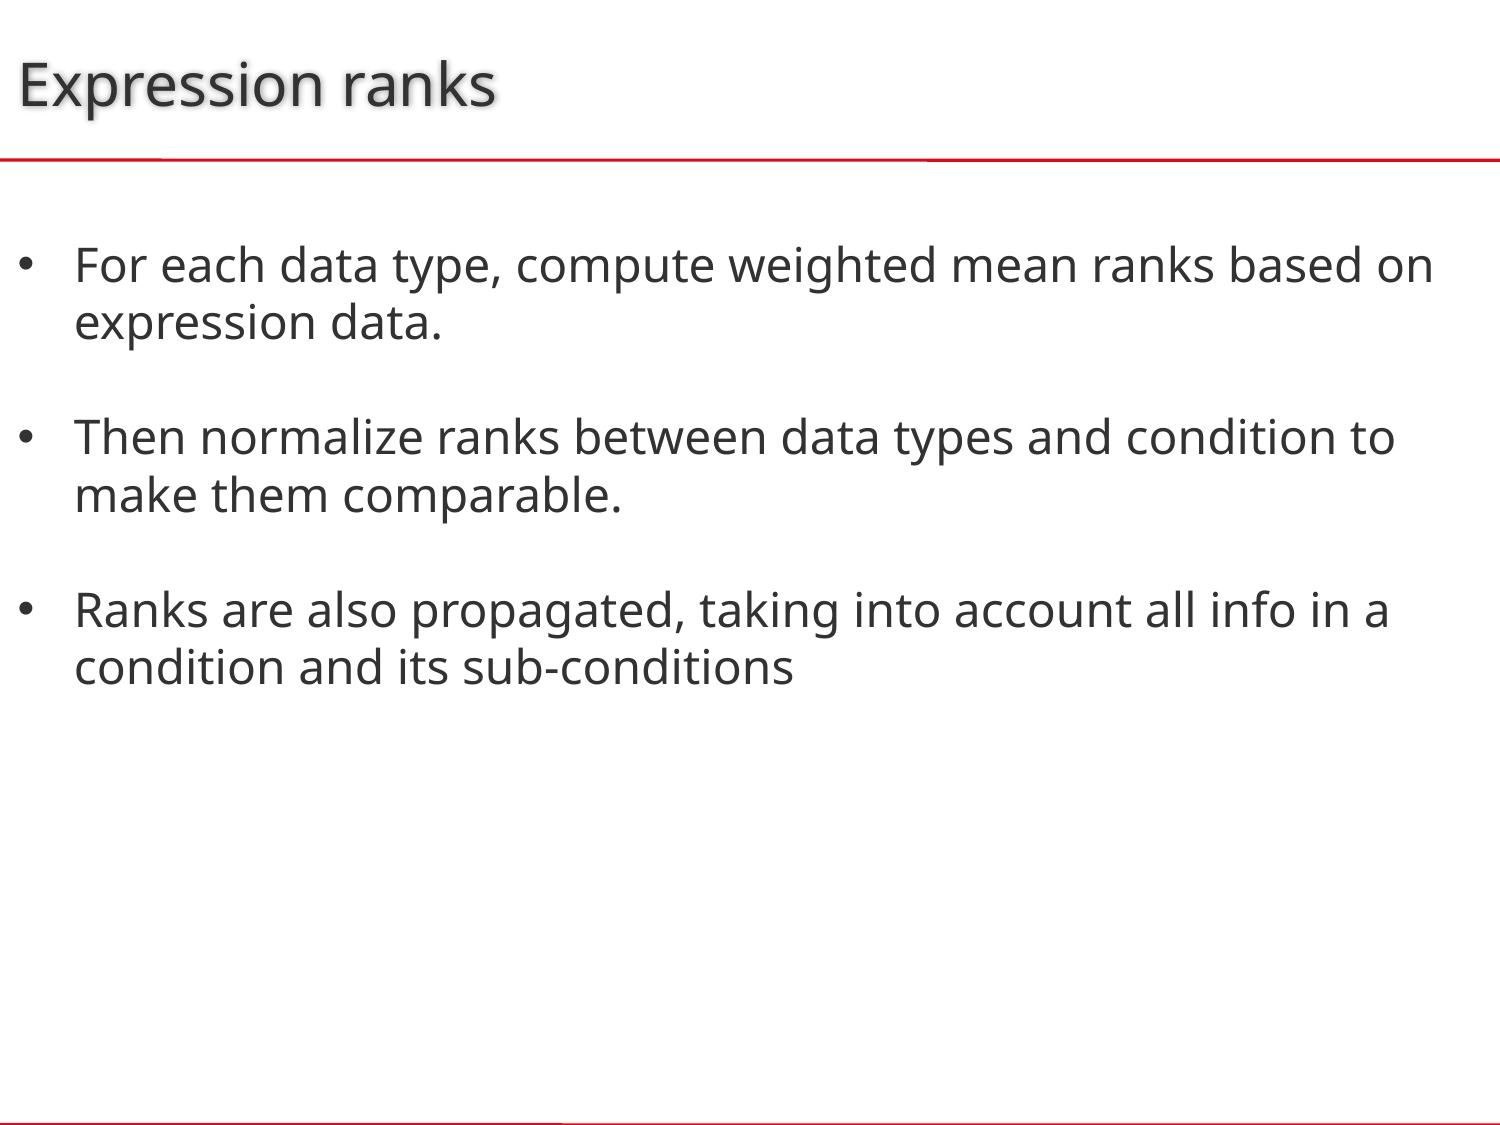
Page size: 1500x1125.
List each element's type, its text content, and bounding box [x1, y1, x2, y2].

title Expression ranks [17, 42, 1471, 122]
text_box For each data type, compute weighted mean ranks based on expression data. Then normalize ranks between data types and condition to make them comparable. Ranks are also propagated, taking into account all info in a condition and its sub-conditions [17, 234, 1483, 695]
